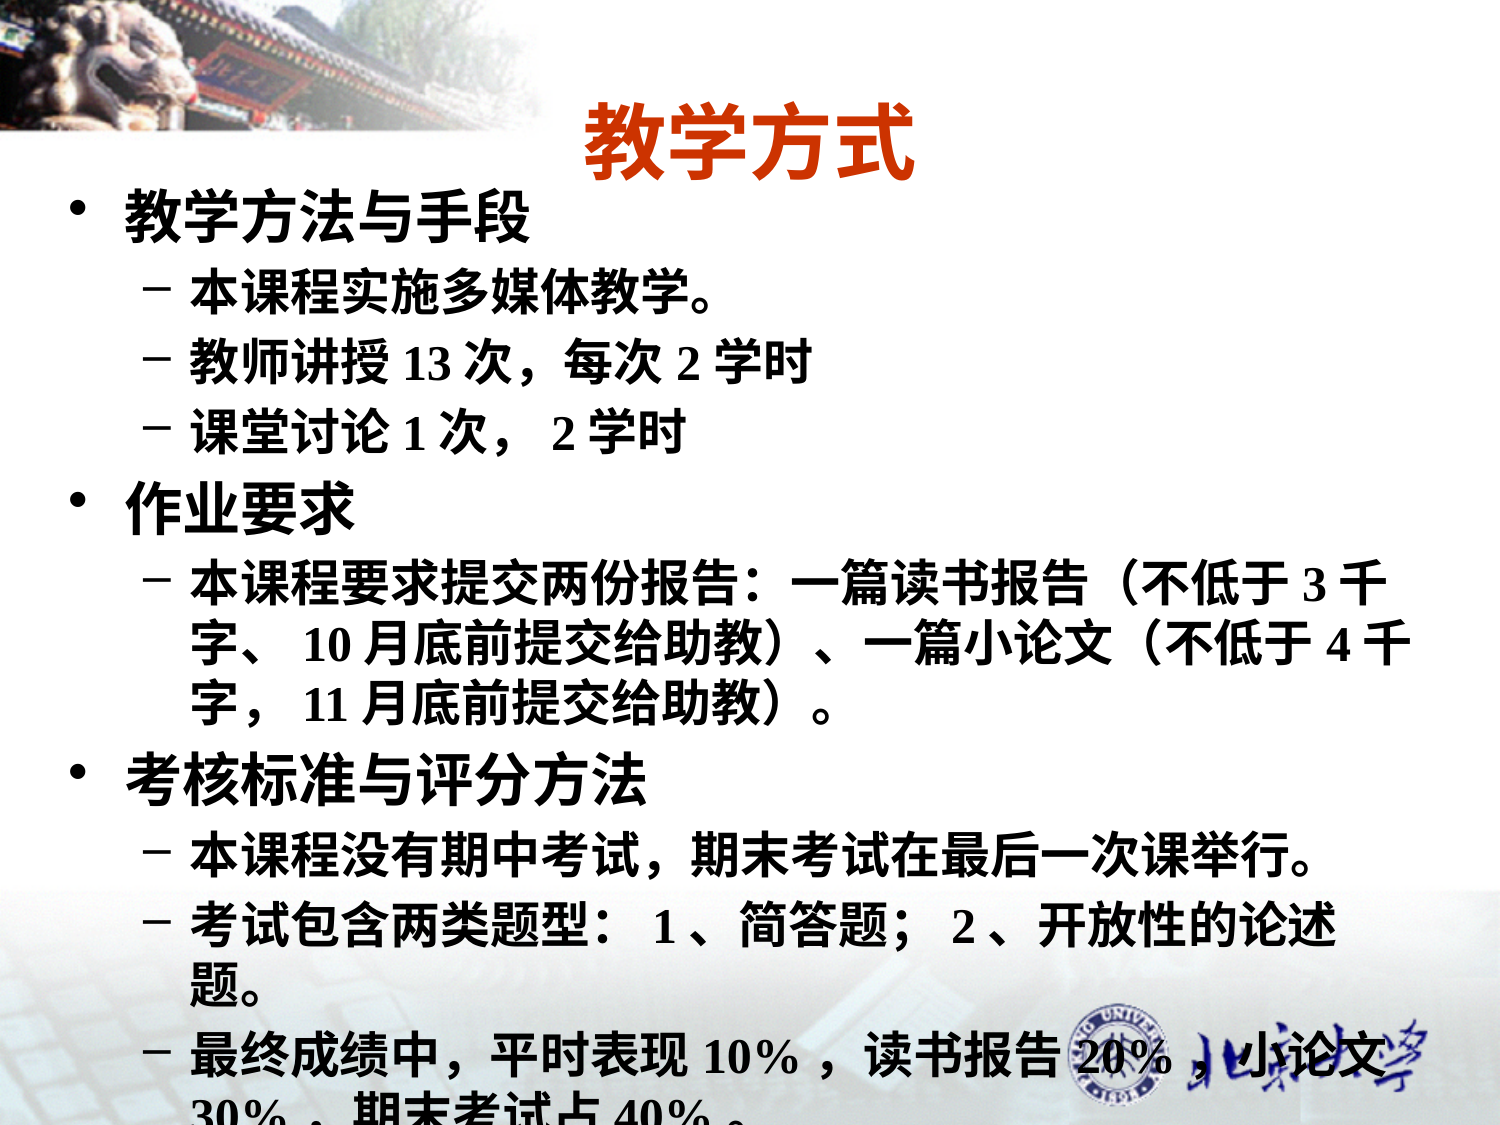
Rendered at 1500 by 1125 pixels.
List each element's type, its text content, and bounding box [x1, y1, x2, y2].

picture [0, 0, 1500, 1125]
title 教学方式 [112, 42, 1388, 172]
list 教学方法与手段 本课程实施多媒体教学。 教师讲授13次，每次2学时 课堂讨论1次，2学时 作业要求 本课程要求提交两份报告：一篇读书报告（不低于3千字、10月底前提交给助教）、一篇小论文（不低于4千字，11月底前提交给助教）。 考核标准与评分方法 本课程没有期中考试，期末考试在最后一次课举行。 考试包含两类题型：1、简答题；2、开放性的论述题。 最终成绩中，平时表现10%，读书报告20%，小论文30%，期末考试占40%。 [53, 172, 1436, 1000]
